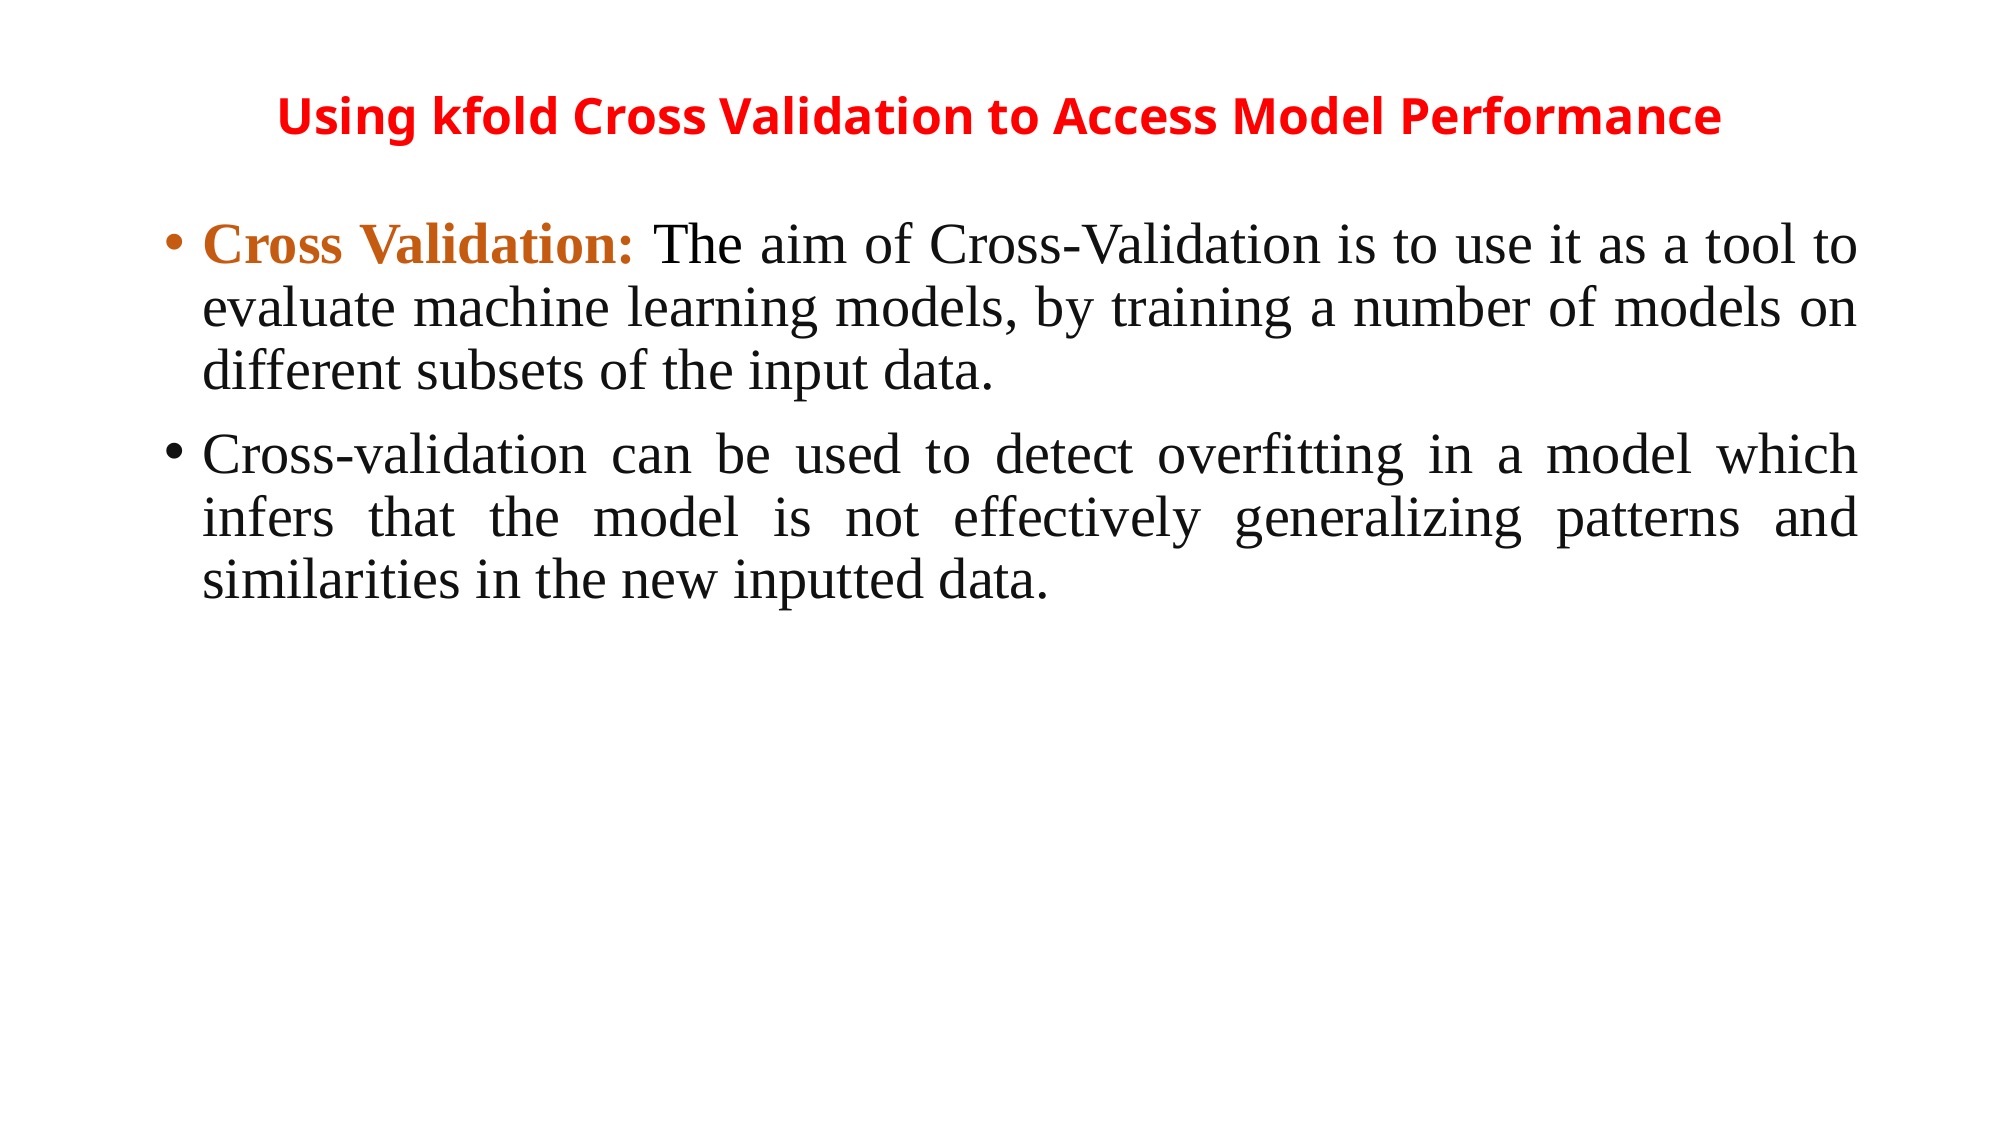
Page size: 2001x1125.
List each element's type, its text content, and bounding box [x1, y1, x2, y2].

list Cross Validation: The aim of Cross-Validation is to use it as a tool to evaluate machine learning models, by training a number of models on different subsets of the input data. Cross-validation can be used to detect overfitting in a model which infers that the model is not effectively generalizing patterns and similarities in the new inputted data. [149, 205, 1875, 920]
title Using kfold Cross Validation to Access Model Performance [137, 59, 1863, 177]
